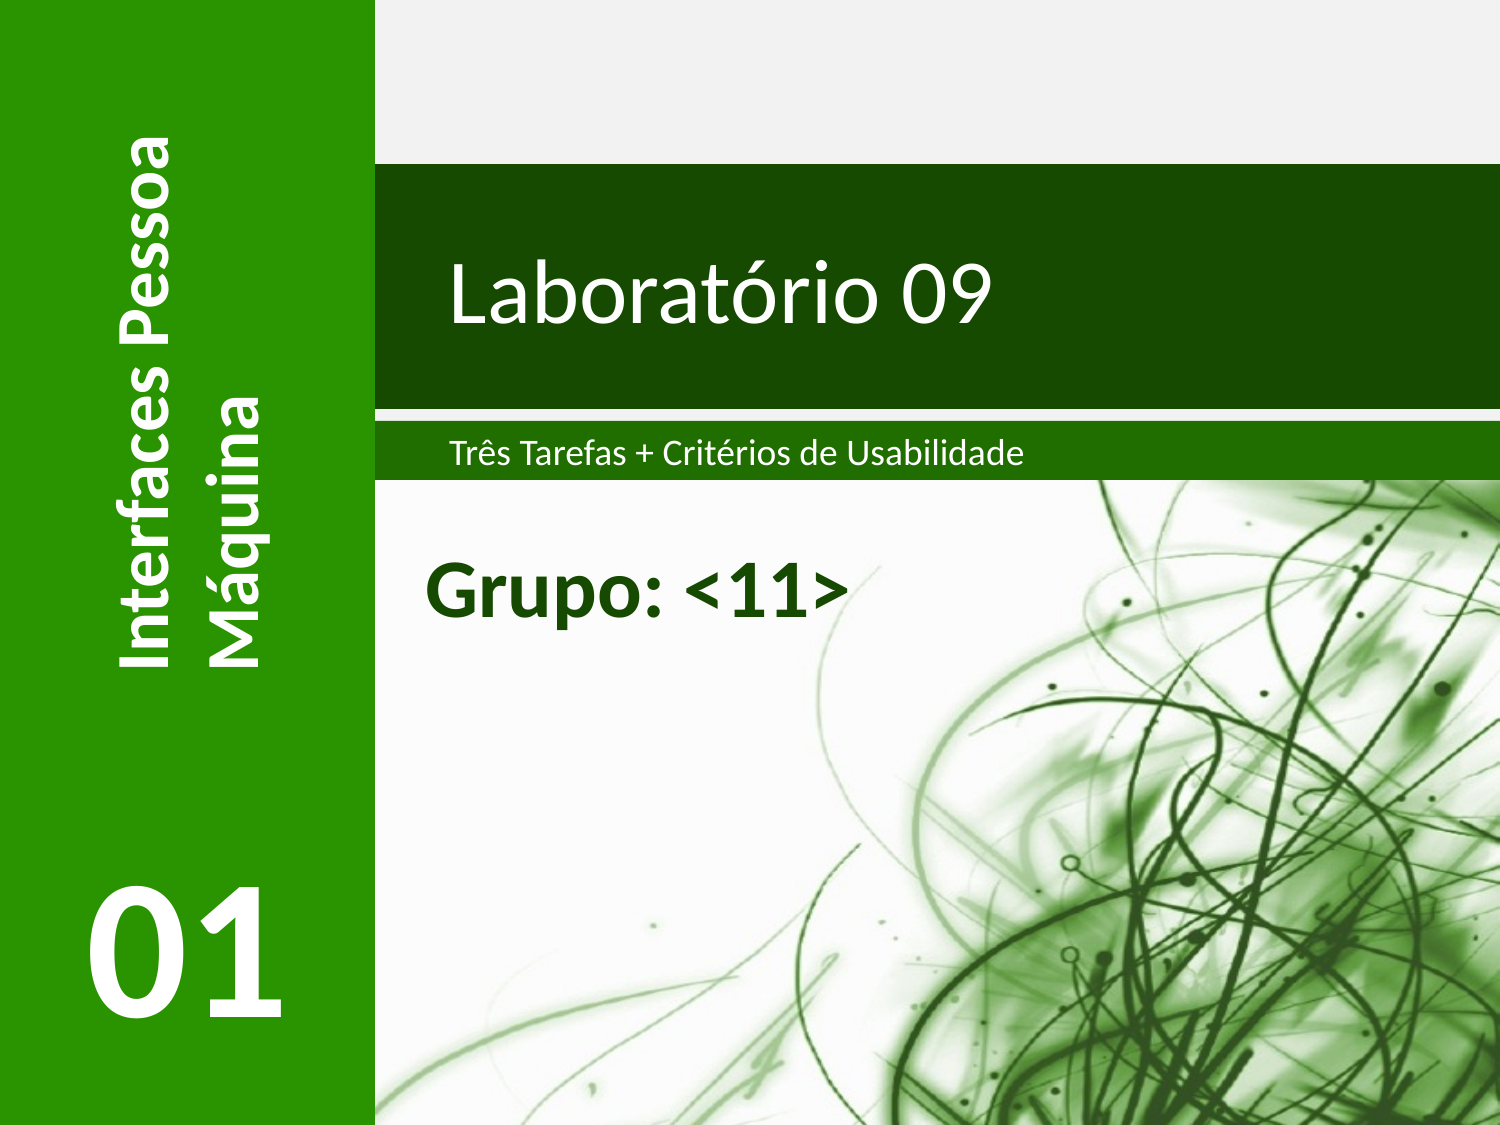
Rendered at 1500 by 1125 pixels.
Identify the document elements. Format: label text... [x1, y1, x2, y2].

list Três Tarefas + Critérios de Usabilidade [375, 420, 1500, 480]
list 01 [0, 750, 375, 1125]
picture [375, 480, 1500, 1125]
text_box Grupo: <11> [407, 527, 1152, 693]
title Laboratório 09 [375, 164, 1500, 409]
